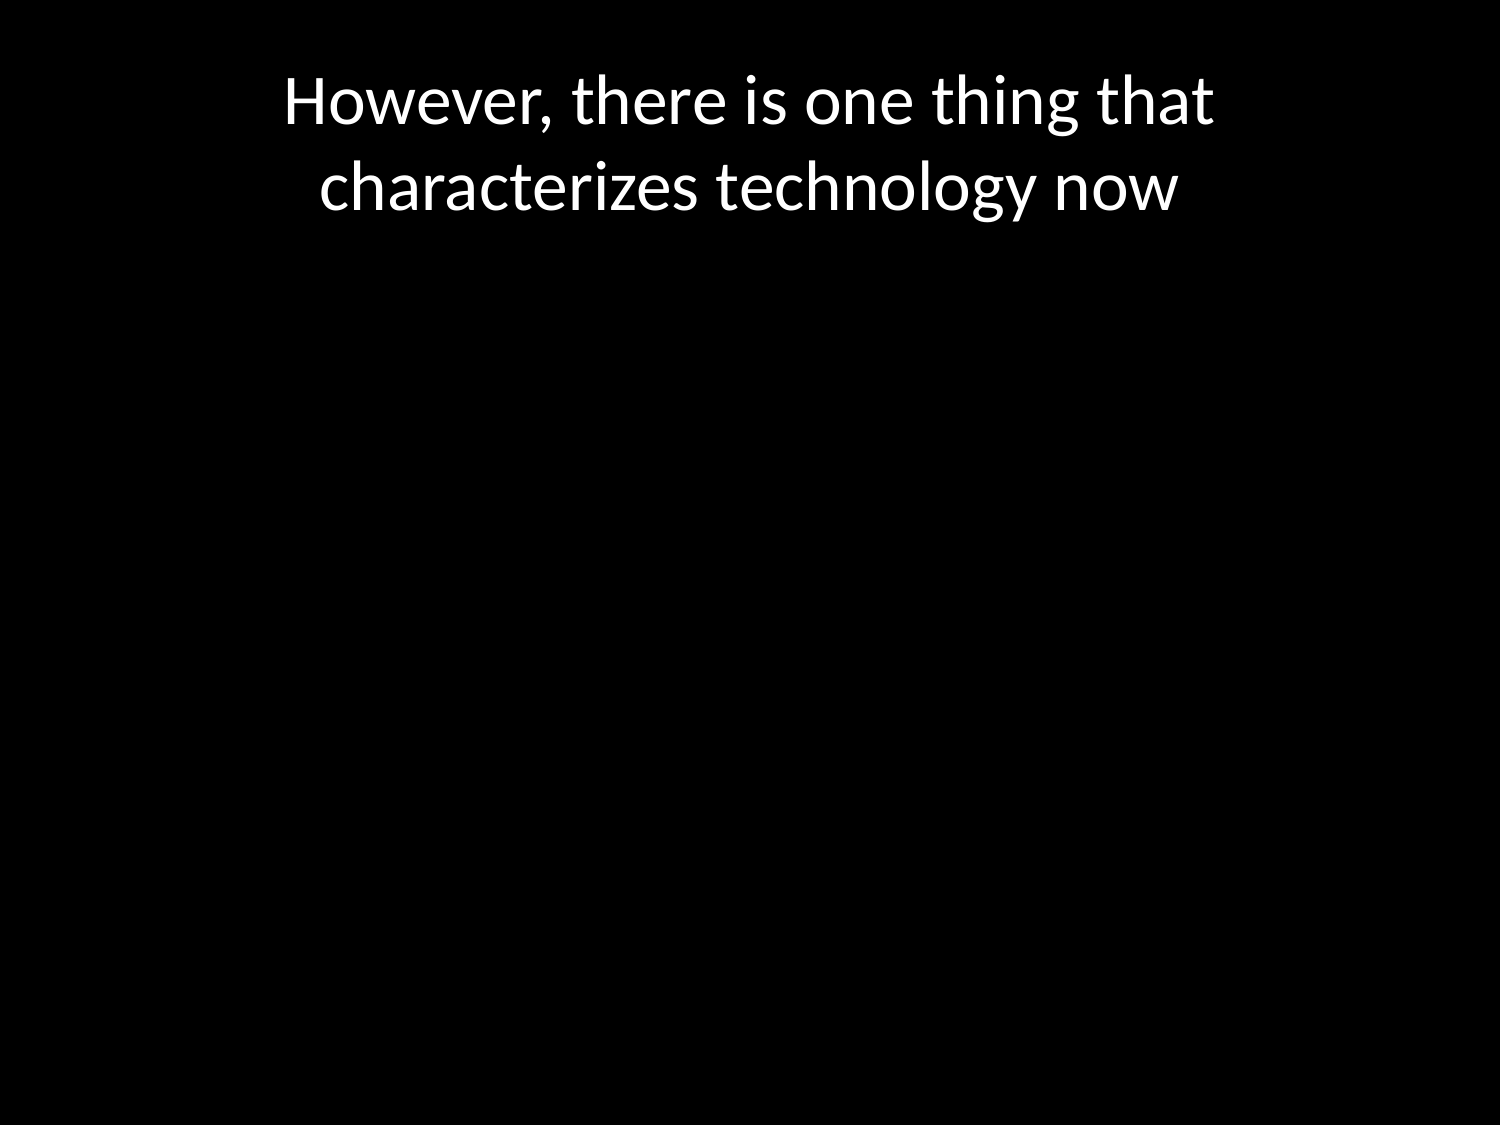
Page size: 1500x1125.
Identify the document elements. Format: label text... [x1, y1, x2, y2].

title However, there is one thing that characterizes technology now [75, 45, 1425, 233]
